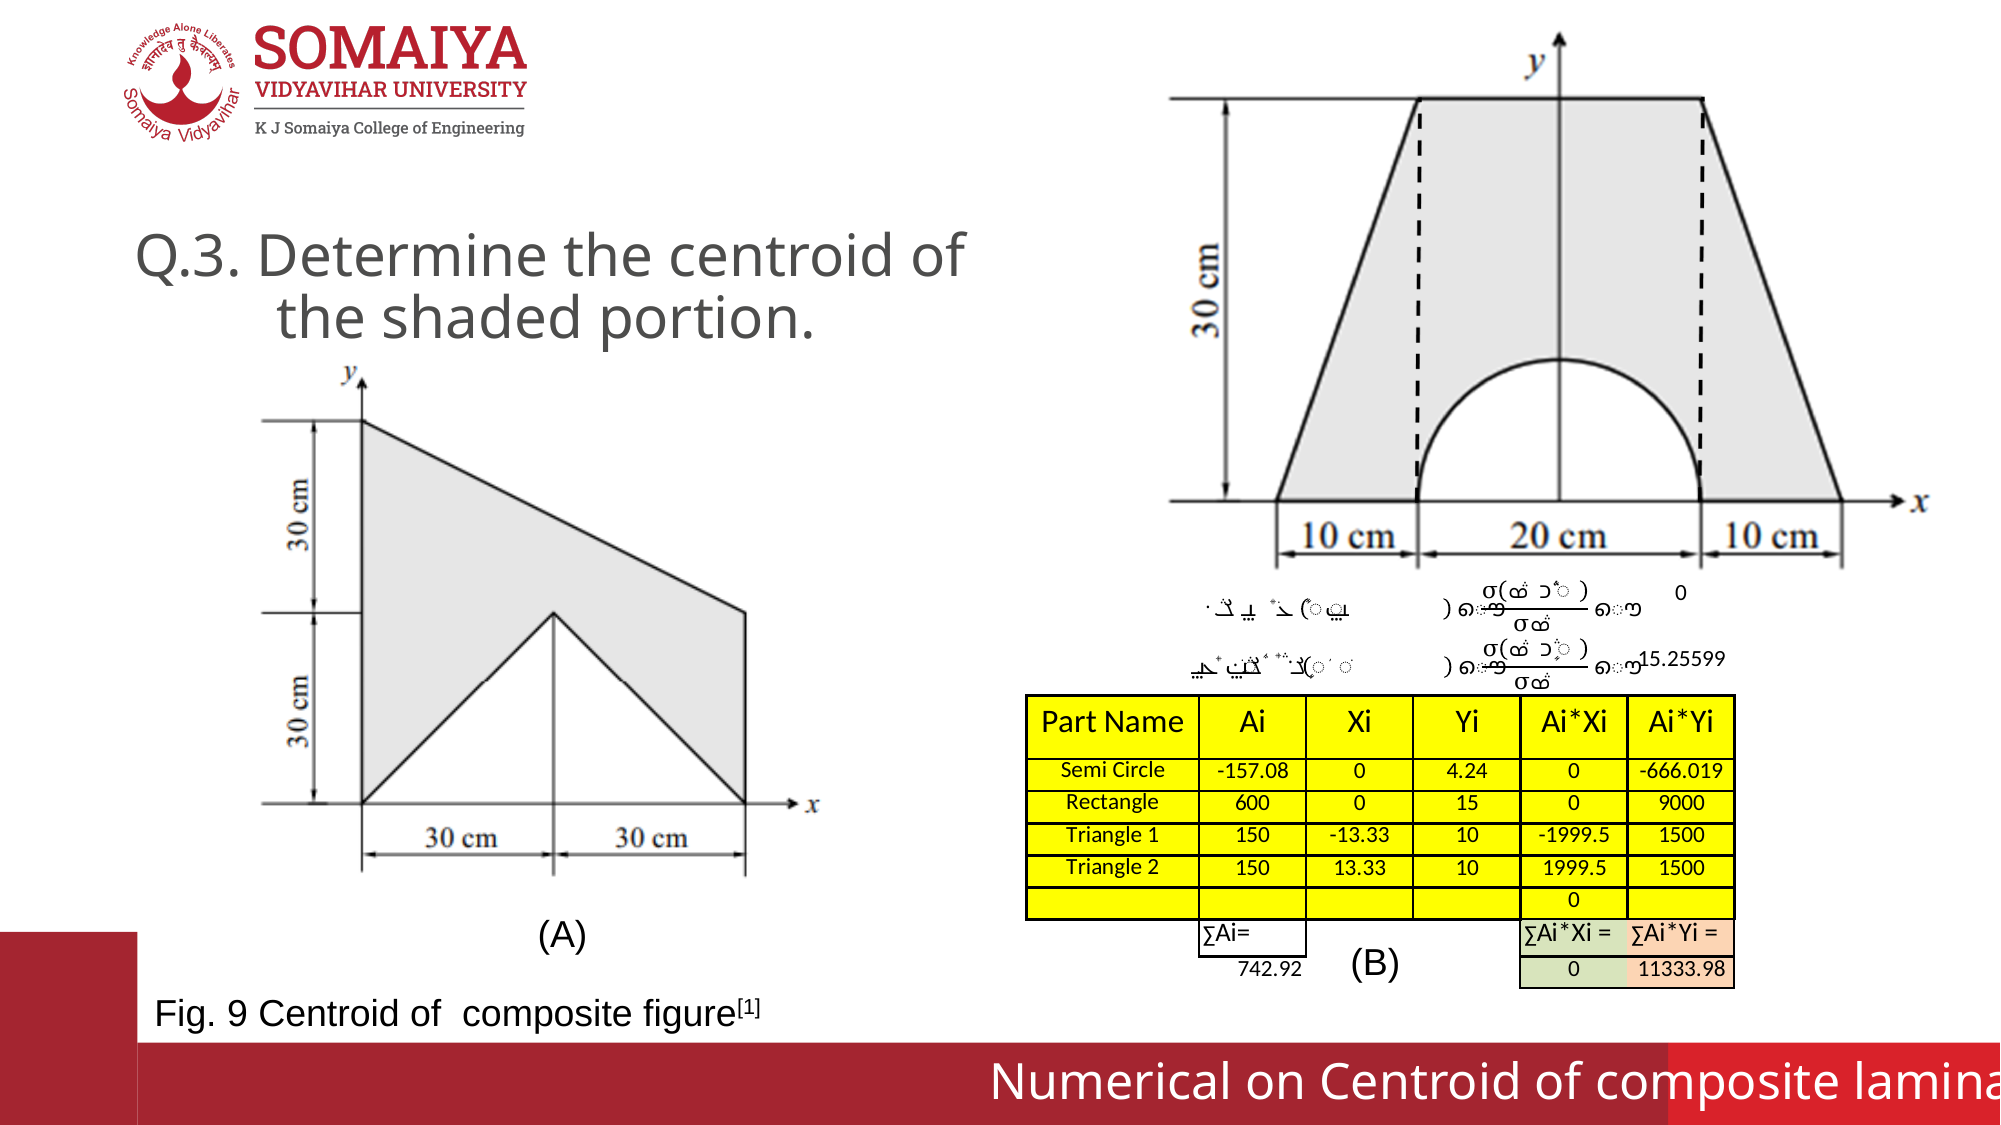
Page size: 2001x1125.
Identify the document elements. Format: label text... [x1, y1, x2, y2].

text_box Numerical on Centroid of composite lamina [974, 1042, 2000, 1117]
picture [235, 352, 836, 884]
text_box (A) [522, 903, 603, 963]
picture [1131, 22, 1949, 586]
list Q.3. Determine the centroid of the shaded portion. [119, 218, 1025, 366]
text_box Fig. 9 Centroid of composite figure[1] [139, 981, 977, 1041]
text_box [982, 563, 1843, 1081]
picture [124, 23, 527, 142]
